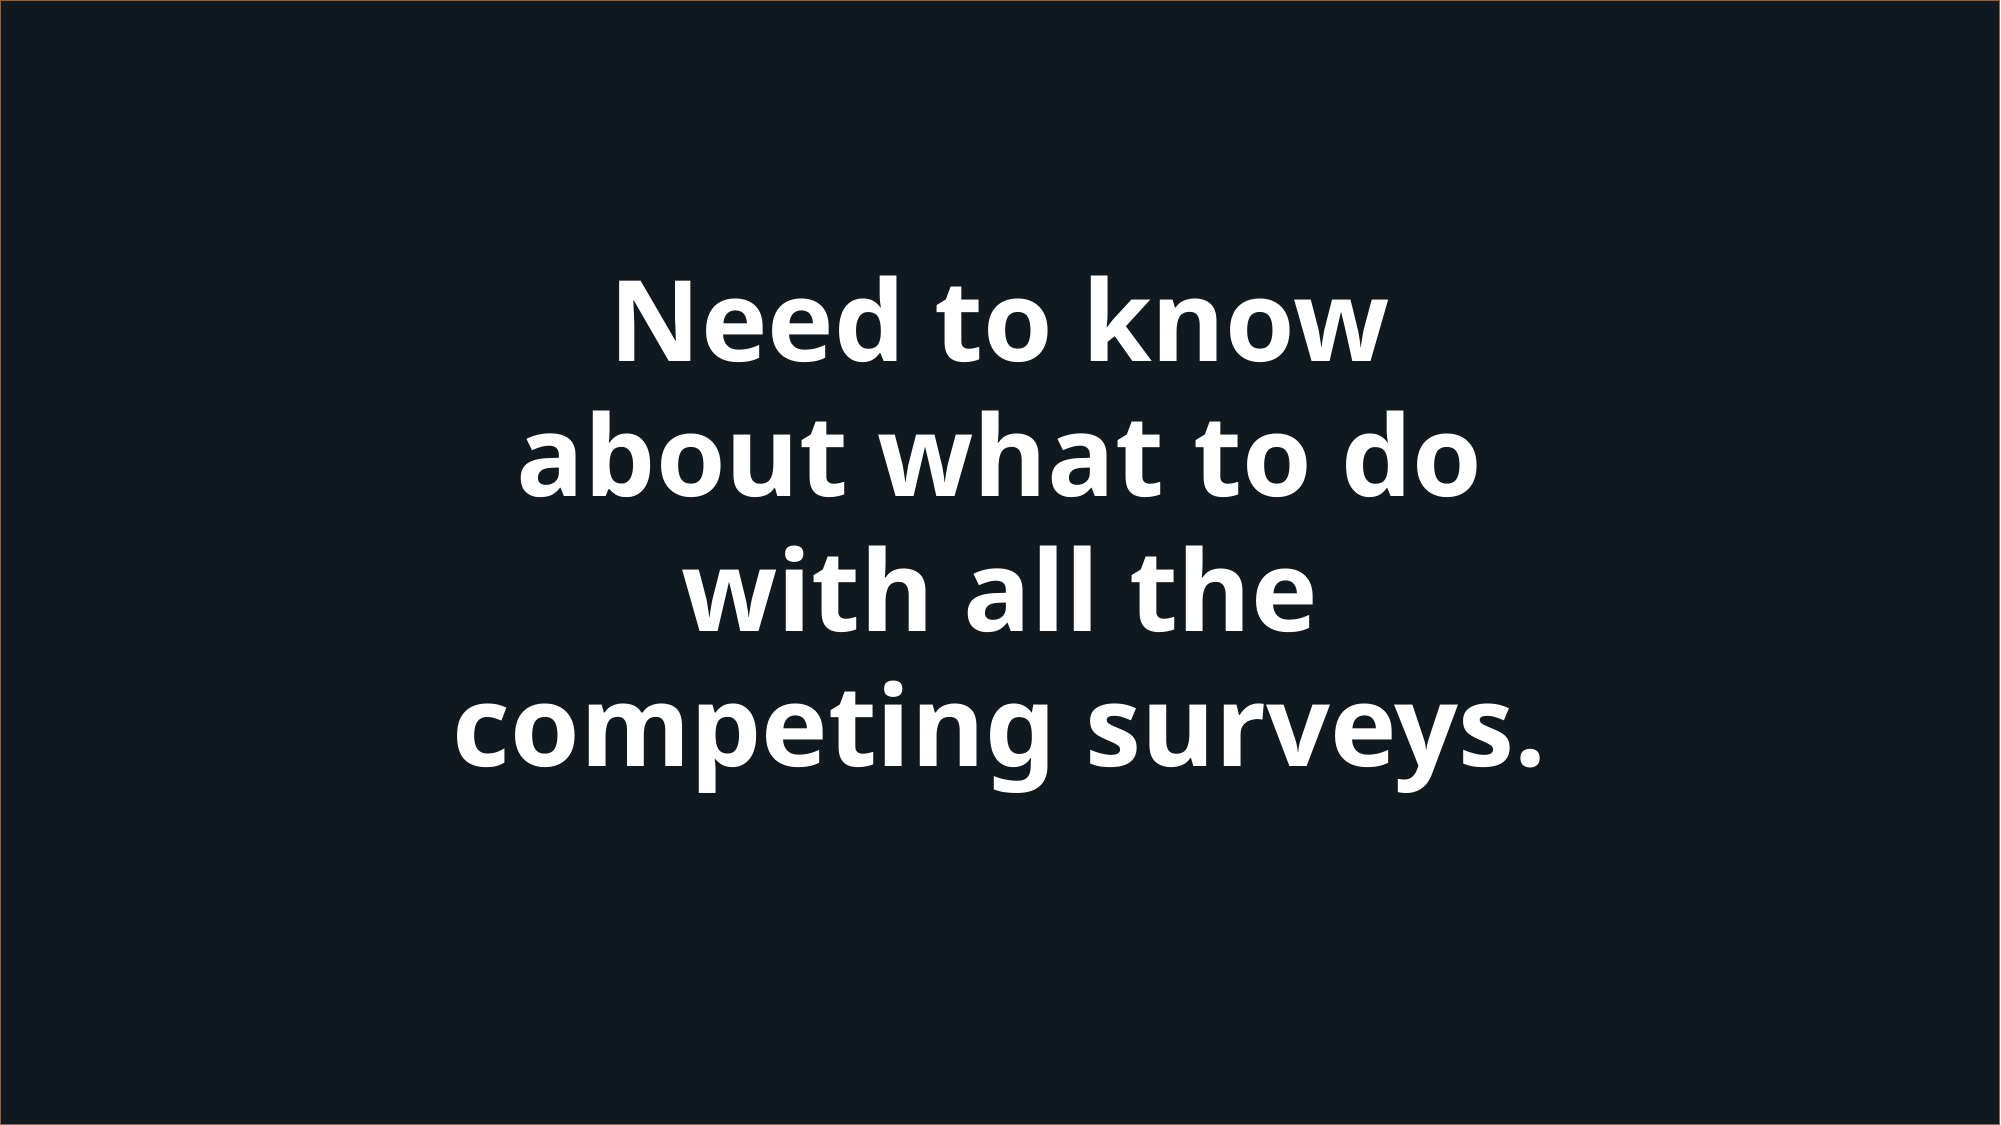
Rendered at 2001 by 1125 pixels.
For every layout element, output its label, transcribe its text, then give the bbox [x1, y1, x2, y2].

text_box [0, 0, 2000, 1125]
text_box Need to know about what to do with all the competing surveys. [418, 241, 1582, 797]
